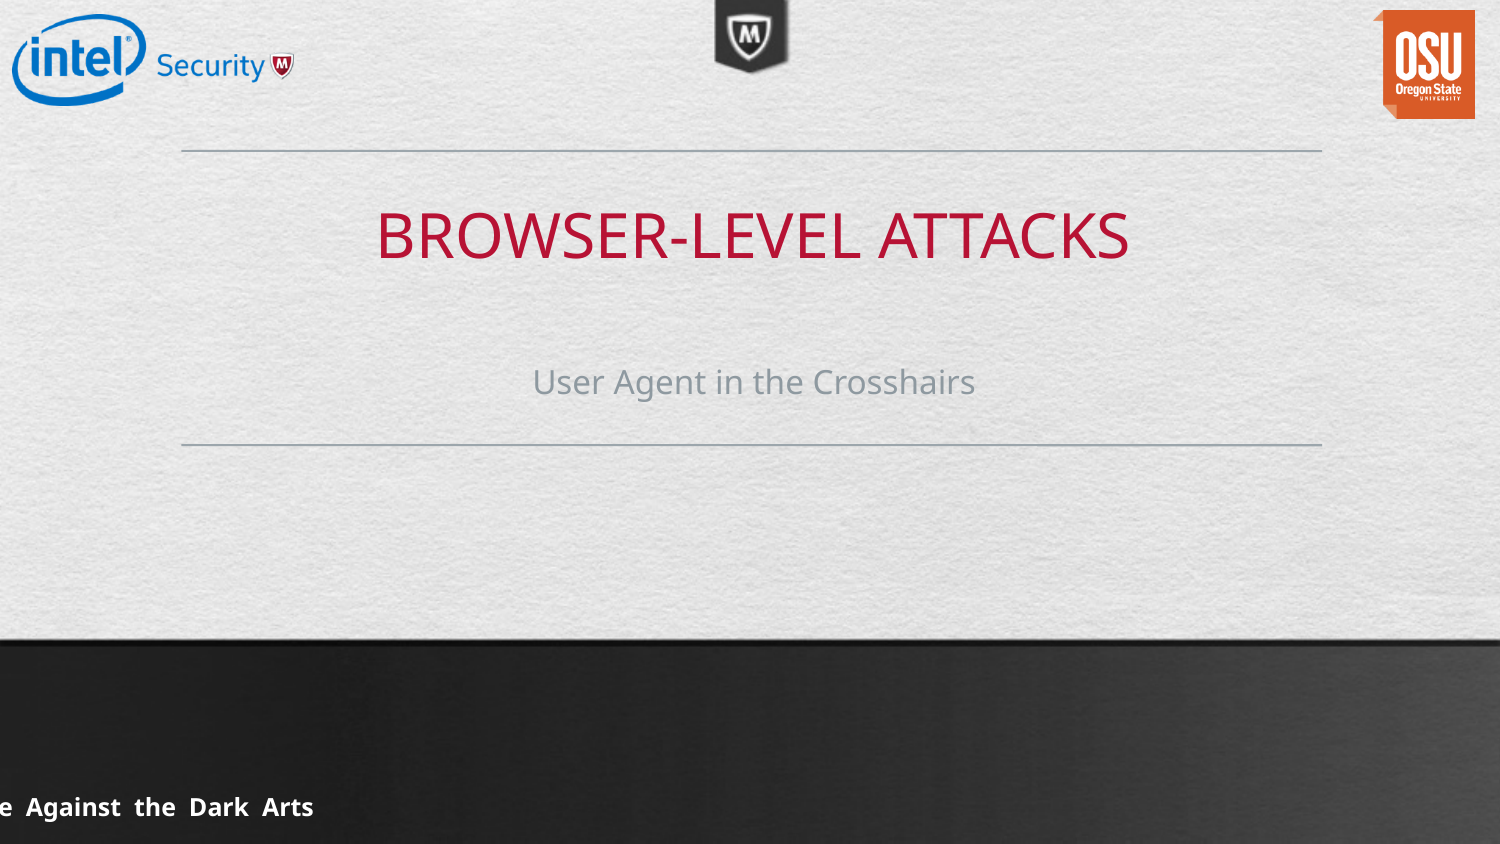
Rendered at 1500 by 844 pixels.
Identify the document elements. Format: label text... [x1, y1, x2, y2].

picture [12, 14, 294, 106]
picture [1373, 10, 1475, 119]
subtitle User Agent in the Crosshairs [204, 356, 1305, 422]
title Browser-level attacks [204, 185, 1304, 356]
